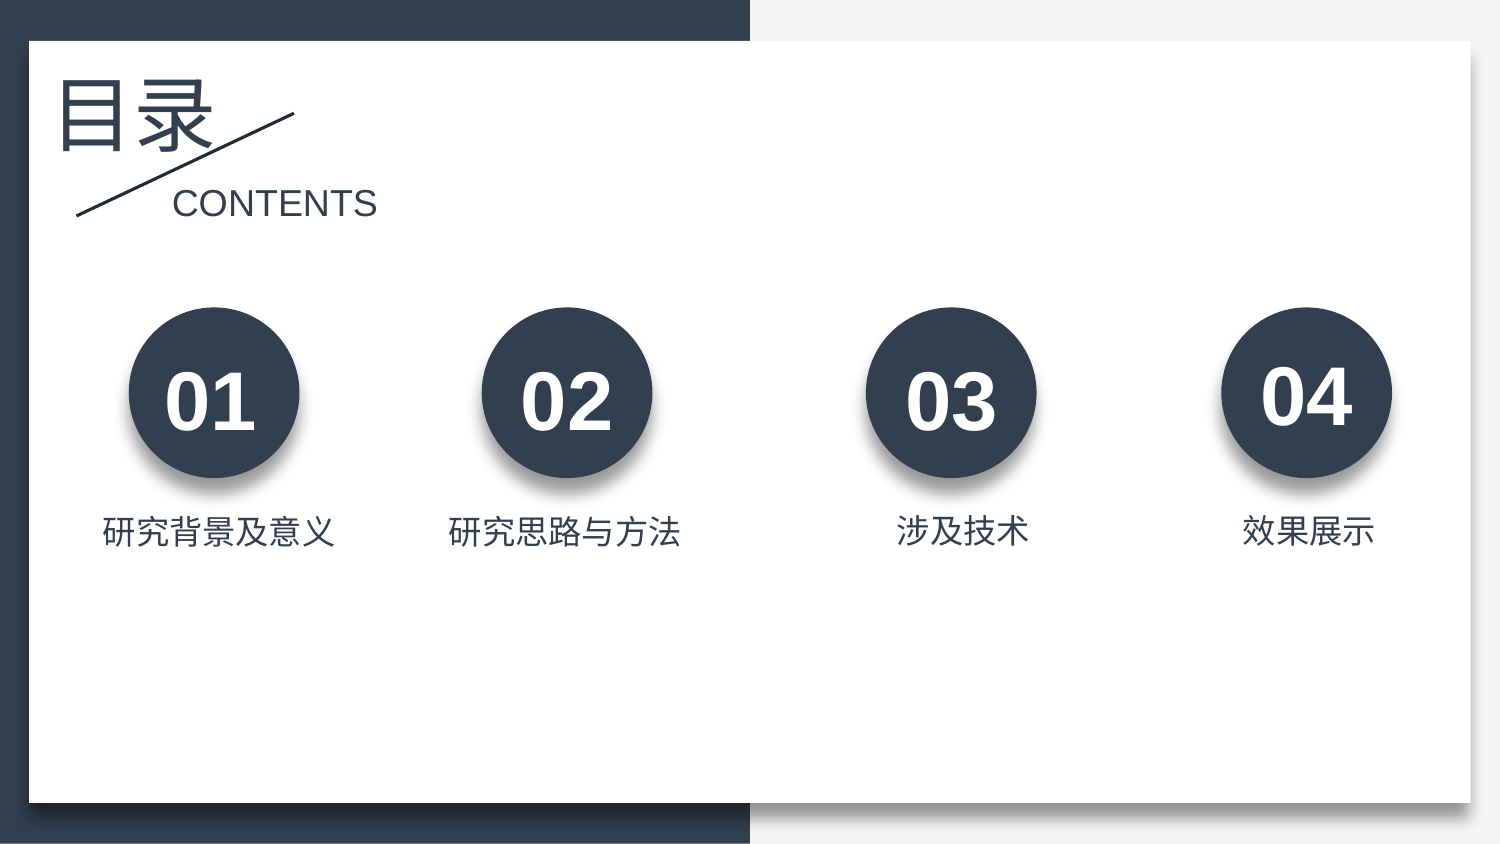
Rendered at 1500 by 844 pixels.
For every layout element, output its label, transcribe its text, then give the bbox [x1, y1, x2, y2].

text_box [76, 113, 294, 216]
text_box 效果展示 [1228, 502, 1391, 558]
text_box 涉及技术 [881, 502, 1045, 558]
text_box 02 [505, 339, 629, 455]
text_box [127, 306, 301, 480]
text_box 研究背景及意义 [87, 503, 351, 559]
text_box 01 [149, 339, 272, 455]
text_box [864, 306, 1038, 454]
text_box 目录 [35, 55, 232, 170]
text_box 研究思路与方法 [433, 503, 697, 559]
text_box [480, 306, 654, 453]
text_box 04 [1245, 334, 1368, 450]
text_box CONTENTS [157, 171, 394, 231]
text_box [891, 455, 1012, 480]
text_box [1220, 306, 1394, 480]
text_box 03 [890, 339, 1013, 455]
text_box [507, 455, 627, 480]
